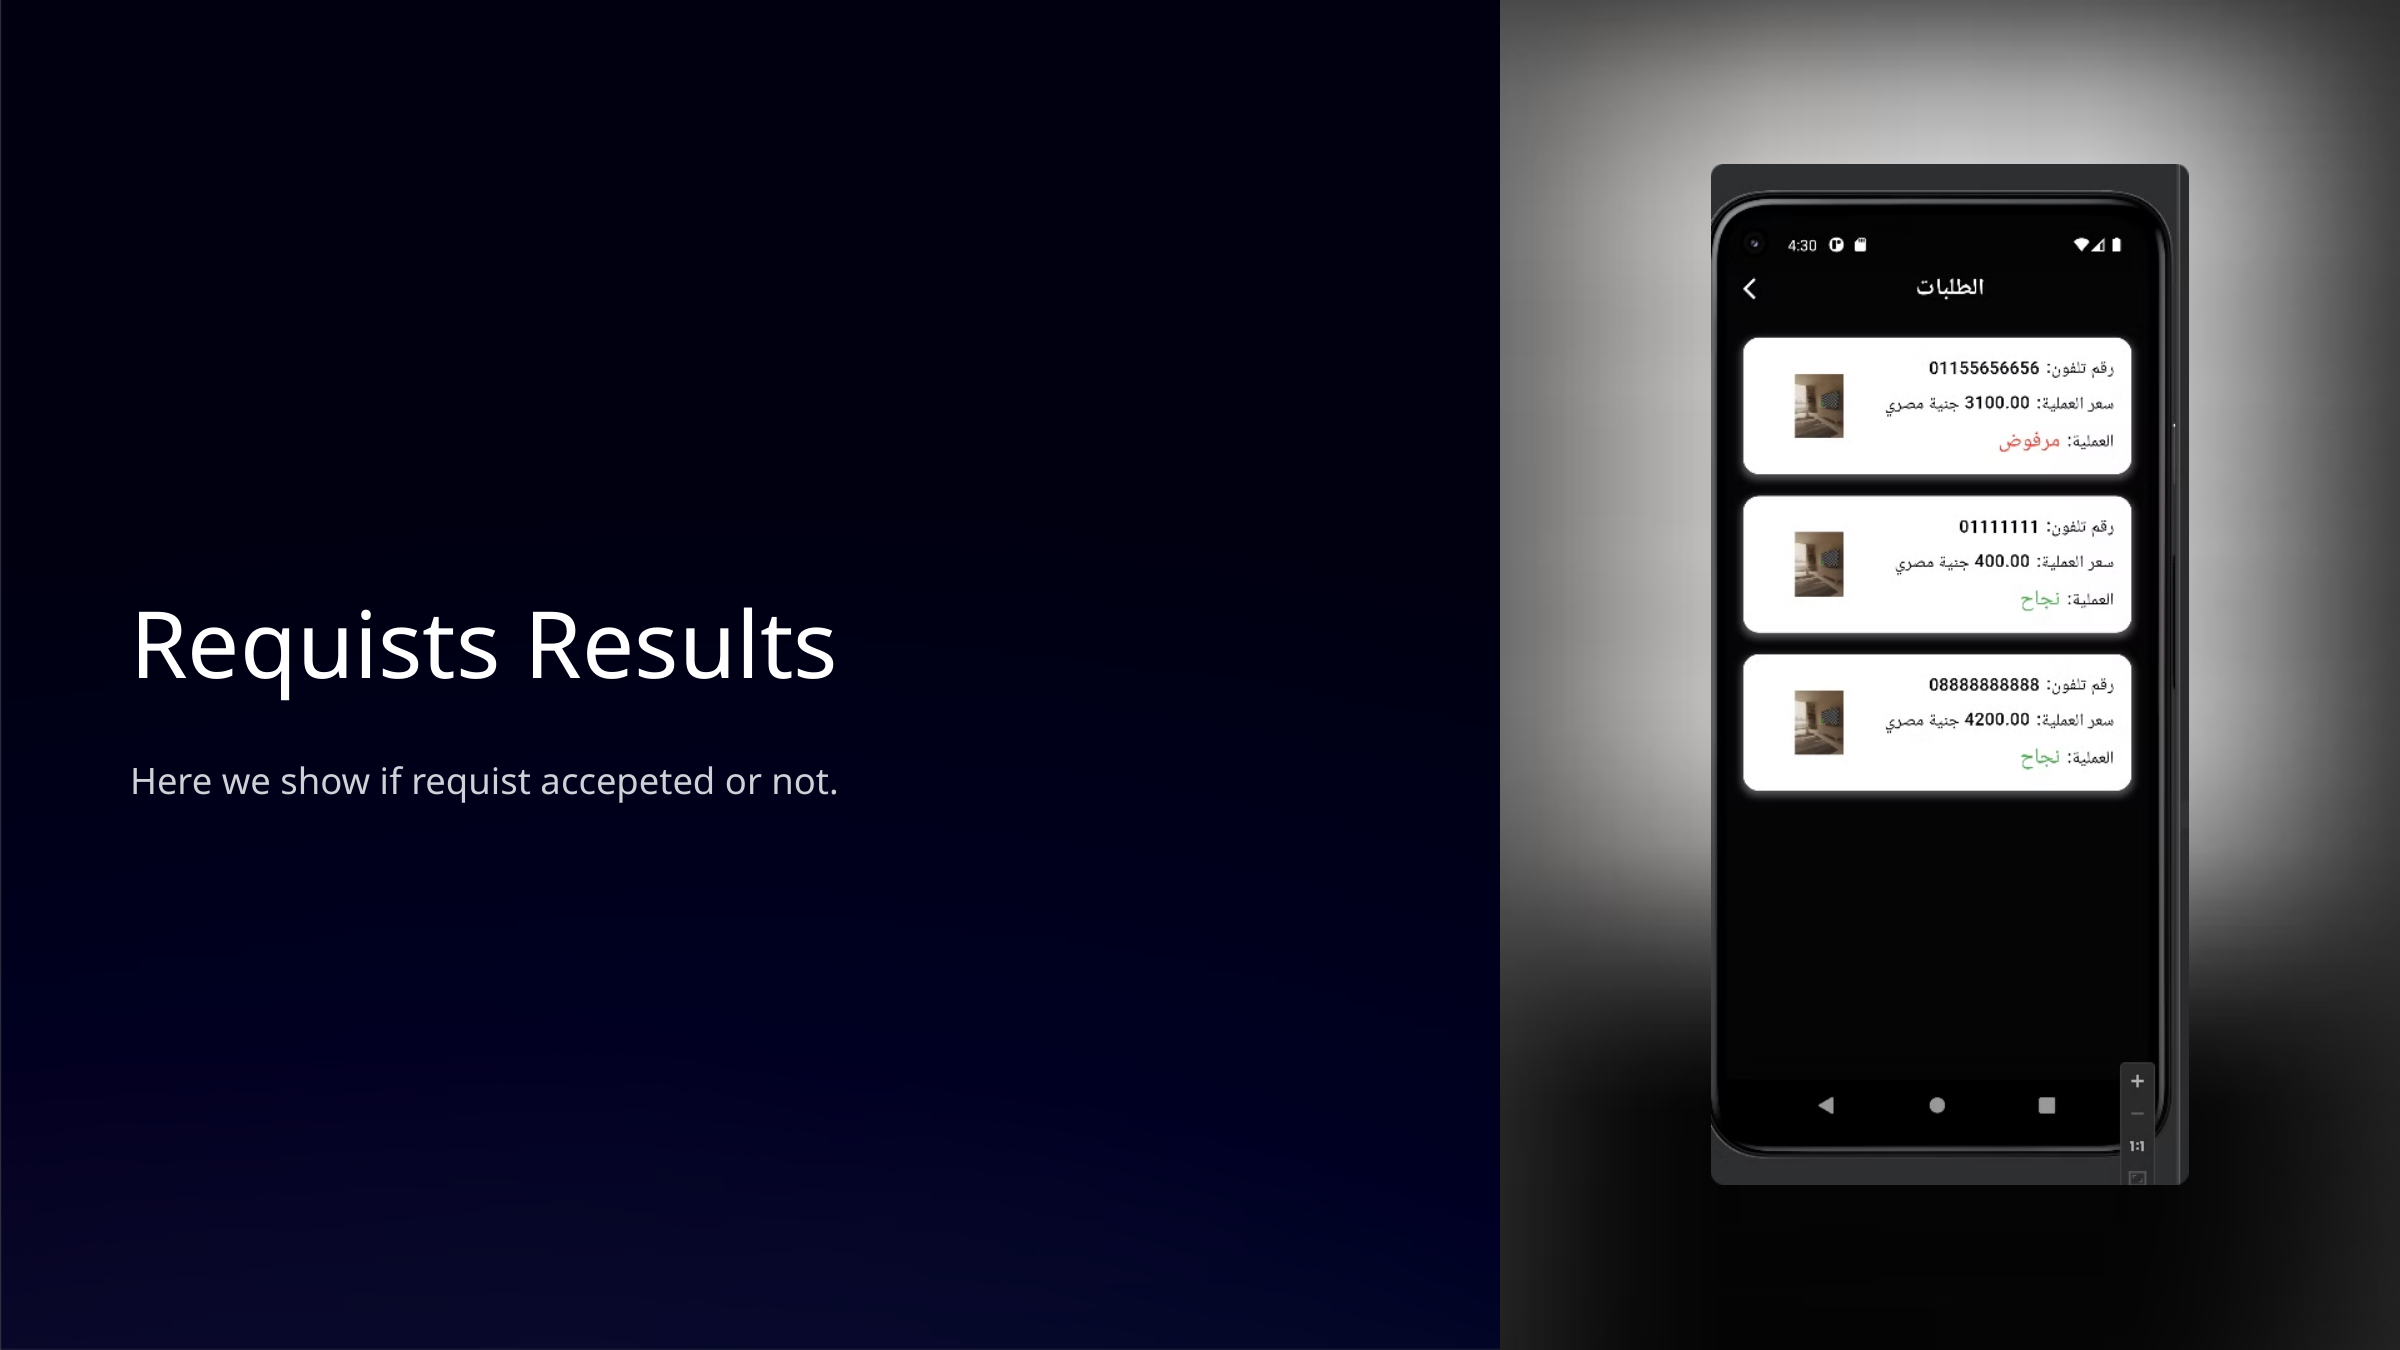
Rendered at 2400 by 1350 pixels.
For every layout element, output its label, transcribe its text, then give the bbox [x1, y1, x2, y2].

text_box Here we show if requist accepeted or not. [130, 731, 1370, 791]
picture [1499, 0, 2400, 1350]
text_box Requists Results [130, 559, 1061, 676]
